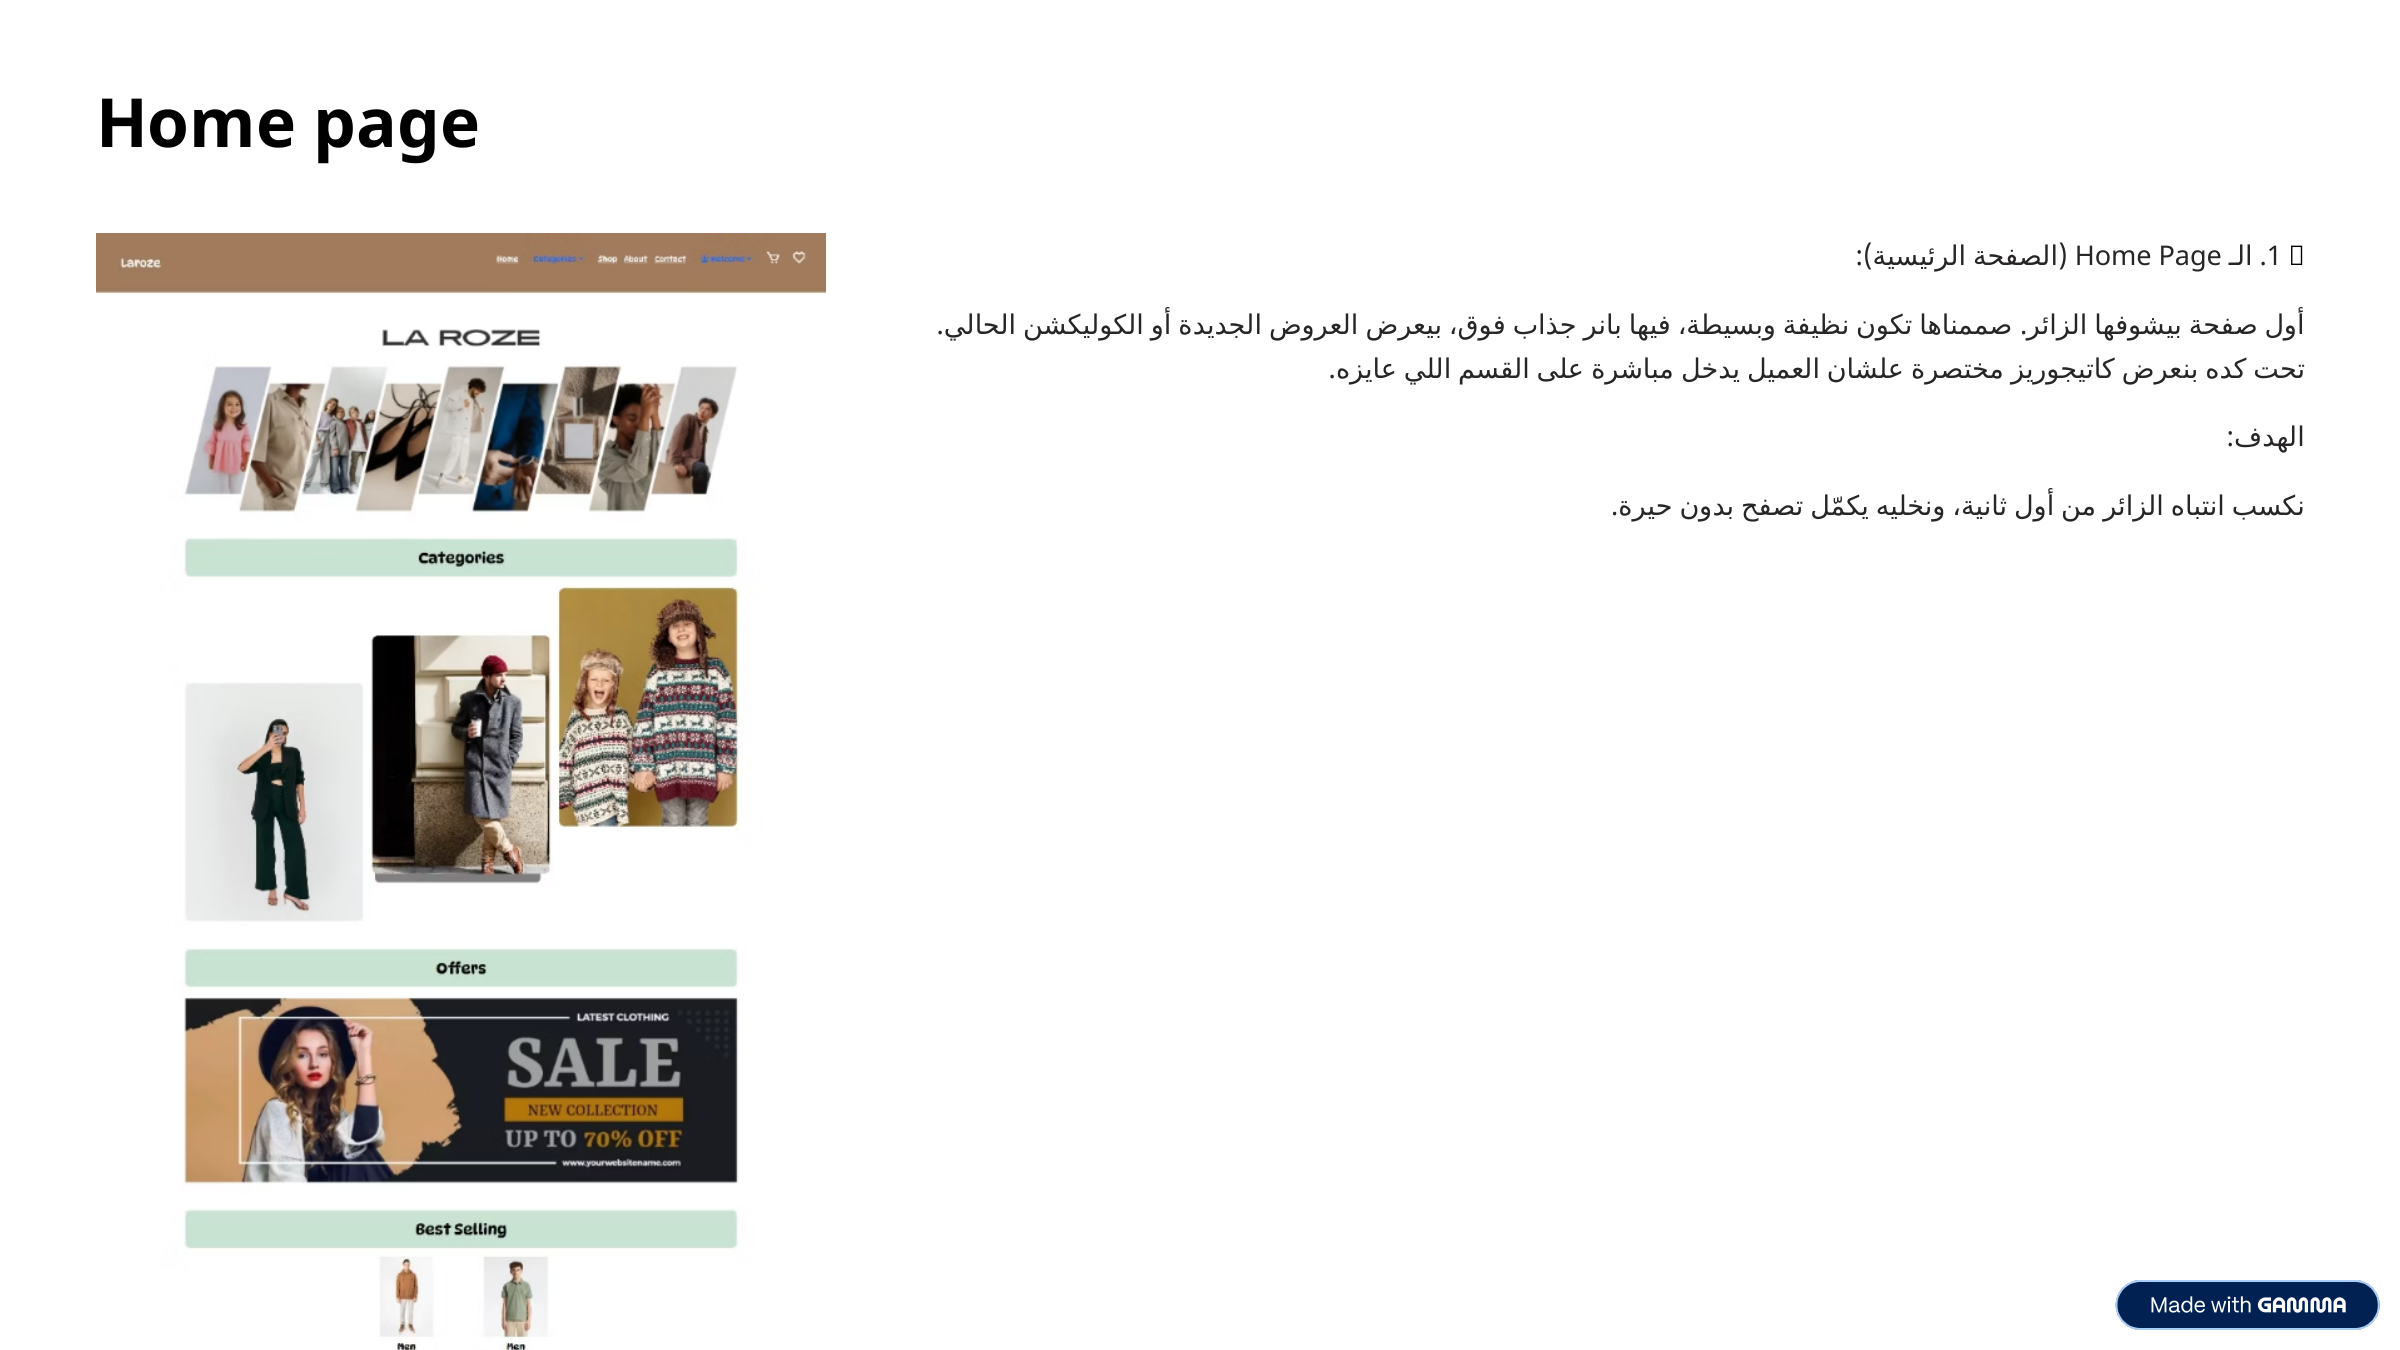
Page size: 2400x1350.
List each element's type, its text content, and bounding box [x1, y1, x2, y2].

text_box نكسب انتباه الزائر من أول ثانية، ونخليه يكمّل تصفح بدون حيرة. [893, 477, 2305, 522]
picture [96, 233, 826, 1350]
text_box أول صفحة بيشوفها الزائر. صممناها تكون نظيفة وبسيطة، فيها بانر جذاب فوق، بيعرض العروض الجديدة أو الكوليكشن الحالي. تحت كده بنعرض كاتيجوريز مختصرة علشان العميل يدخل مباشرة على القسم اللي عايزه. [893, 295, 2305, 384]
picture [2106, 1271, 2389, 1339]
text_box الهدف: [893, 408, 2305, 453]
text_box Home page [96, 75, 783, 162]
text_box 📌 1. الـ Home Page (الصفحة الرئيسية): [893, 227, 2305, 272]
